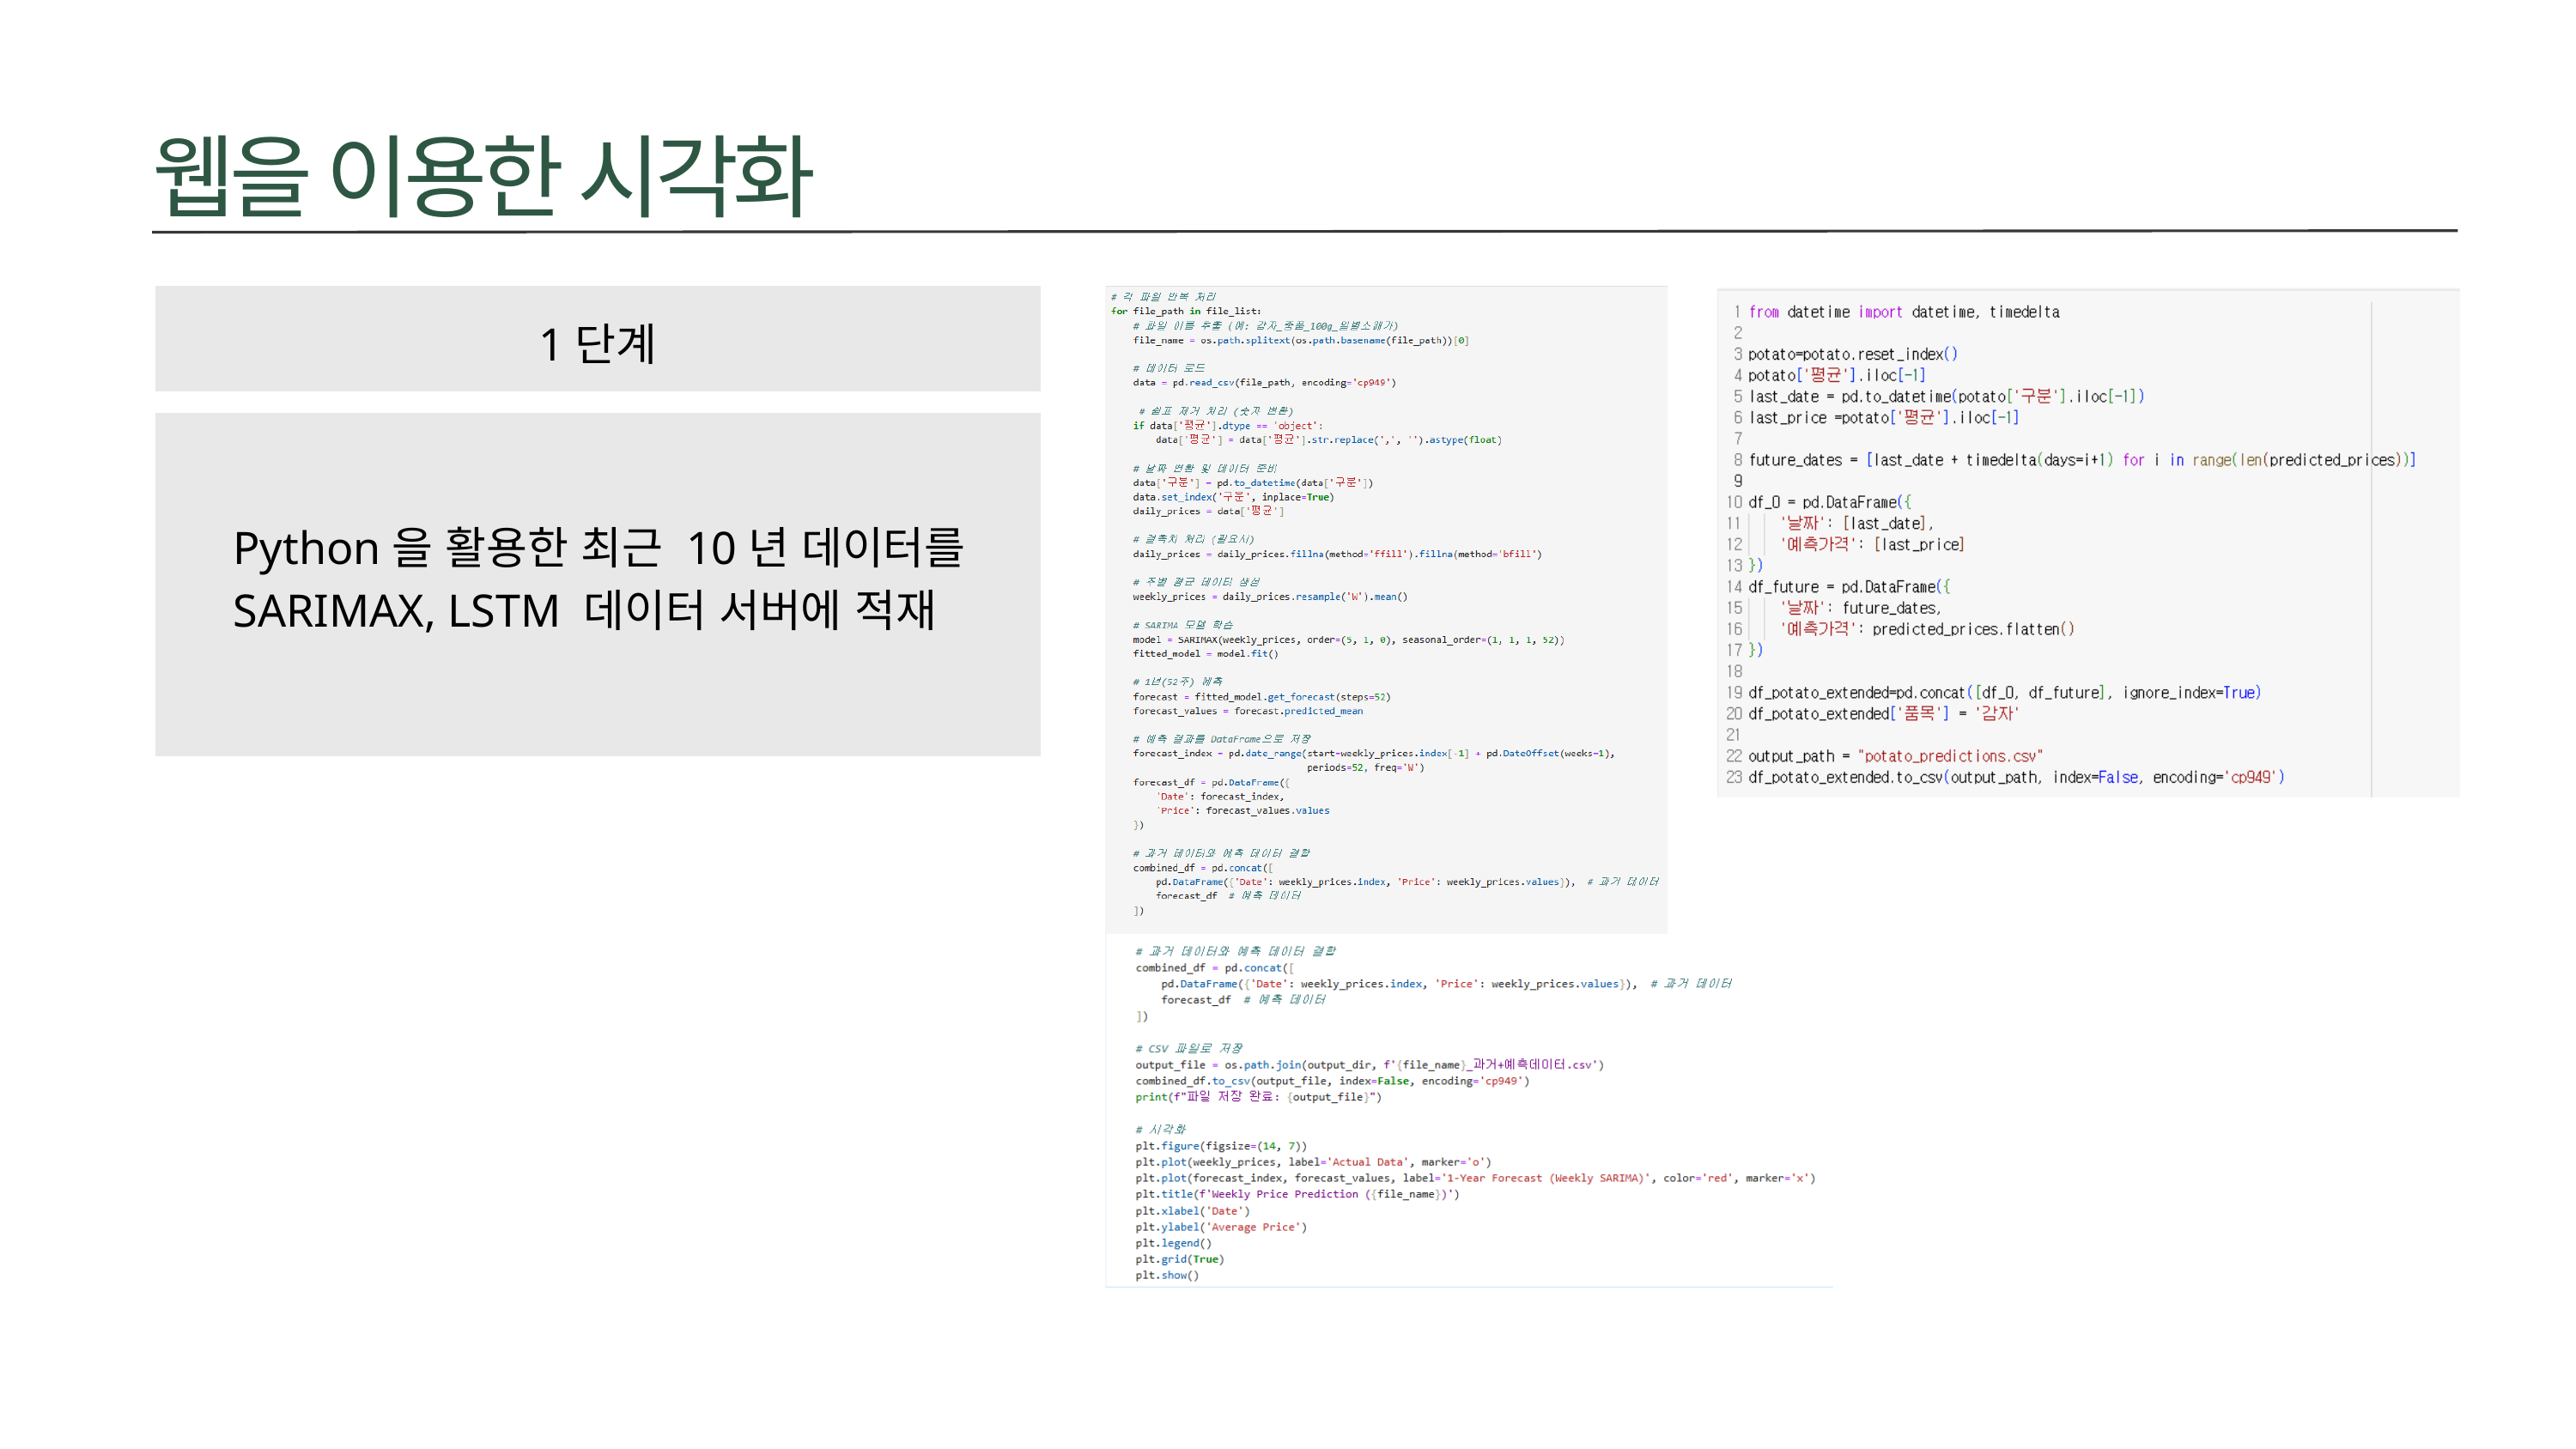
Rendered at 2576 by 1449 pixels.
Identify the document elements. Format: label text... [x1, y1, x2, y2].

picture [1716, 288, 2460, 798]
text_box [155, 283, 1042, 757]
text_box 웹을 이용한 시각화 [152, 101, 1486, 229]
picture [1105, 285, 1834, 1288]
